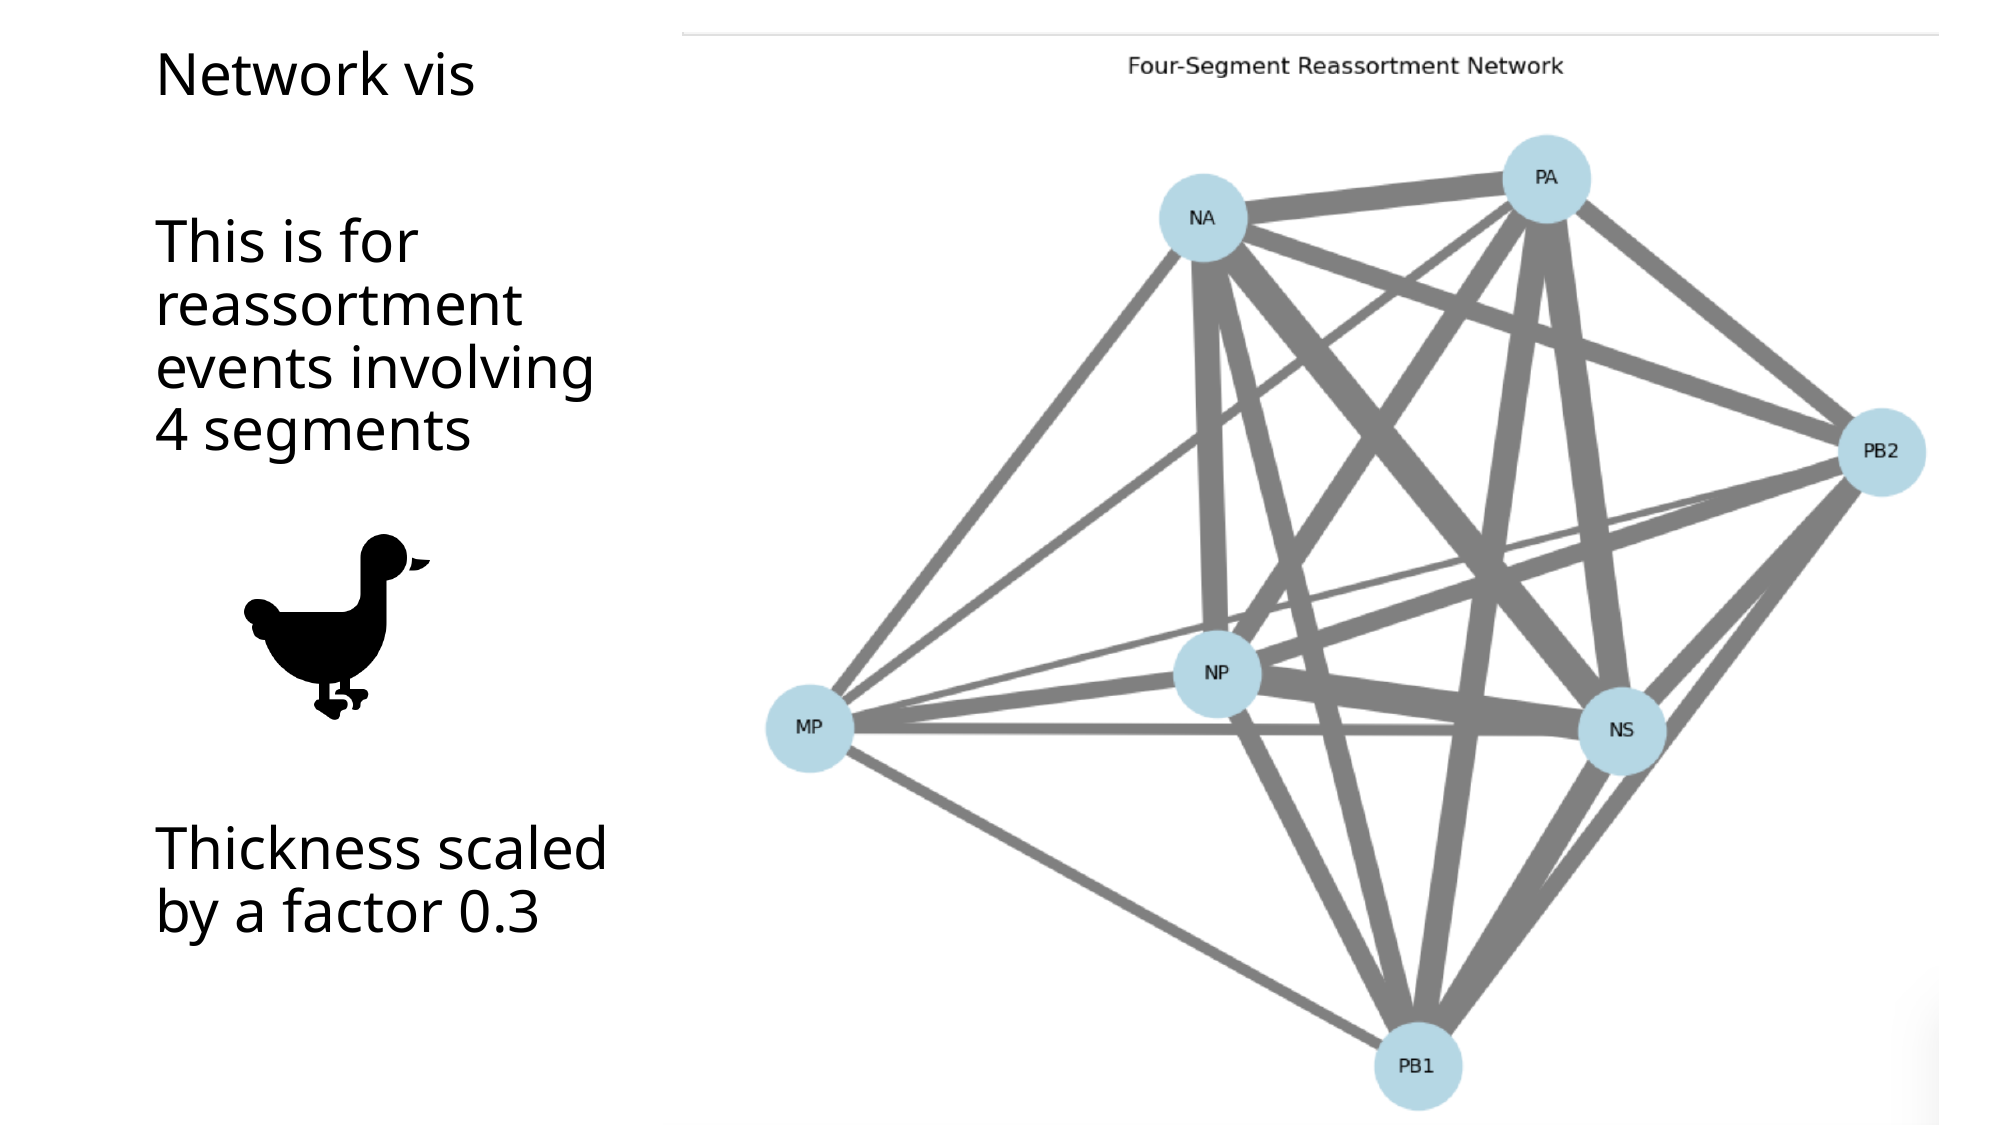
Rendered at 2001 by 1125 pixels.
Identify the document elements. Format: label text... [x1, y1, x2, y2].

picture [663, 31, 1940, 1125]
picture [212, 502, 462, 752]
list Network vis This is for reassortment events involving 4 segments Thickness scaled by a factor 0.3 [140, 37, 636, 1056]
